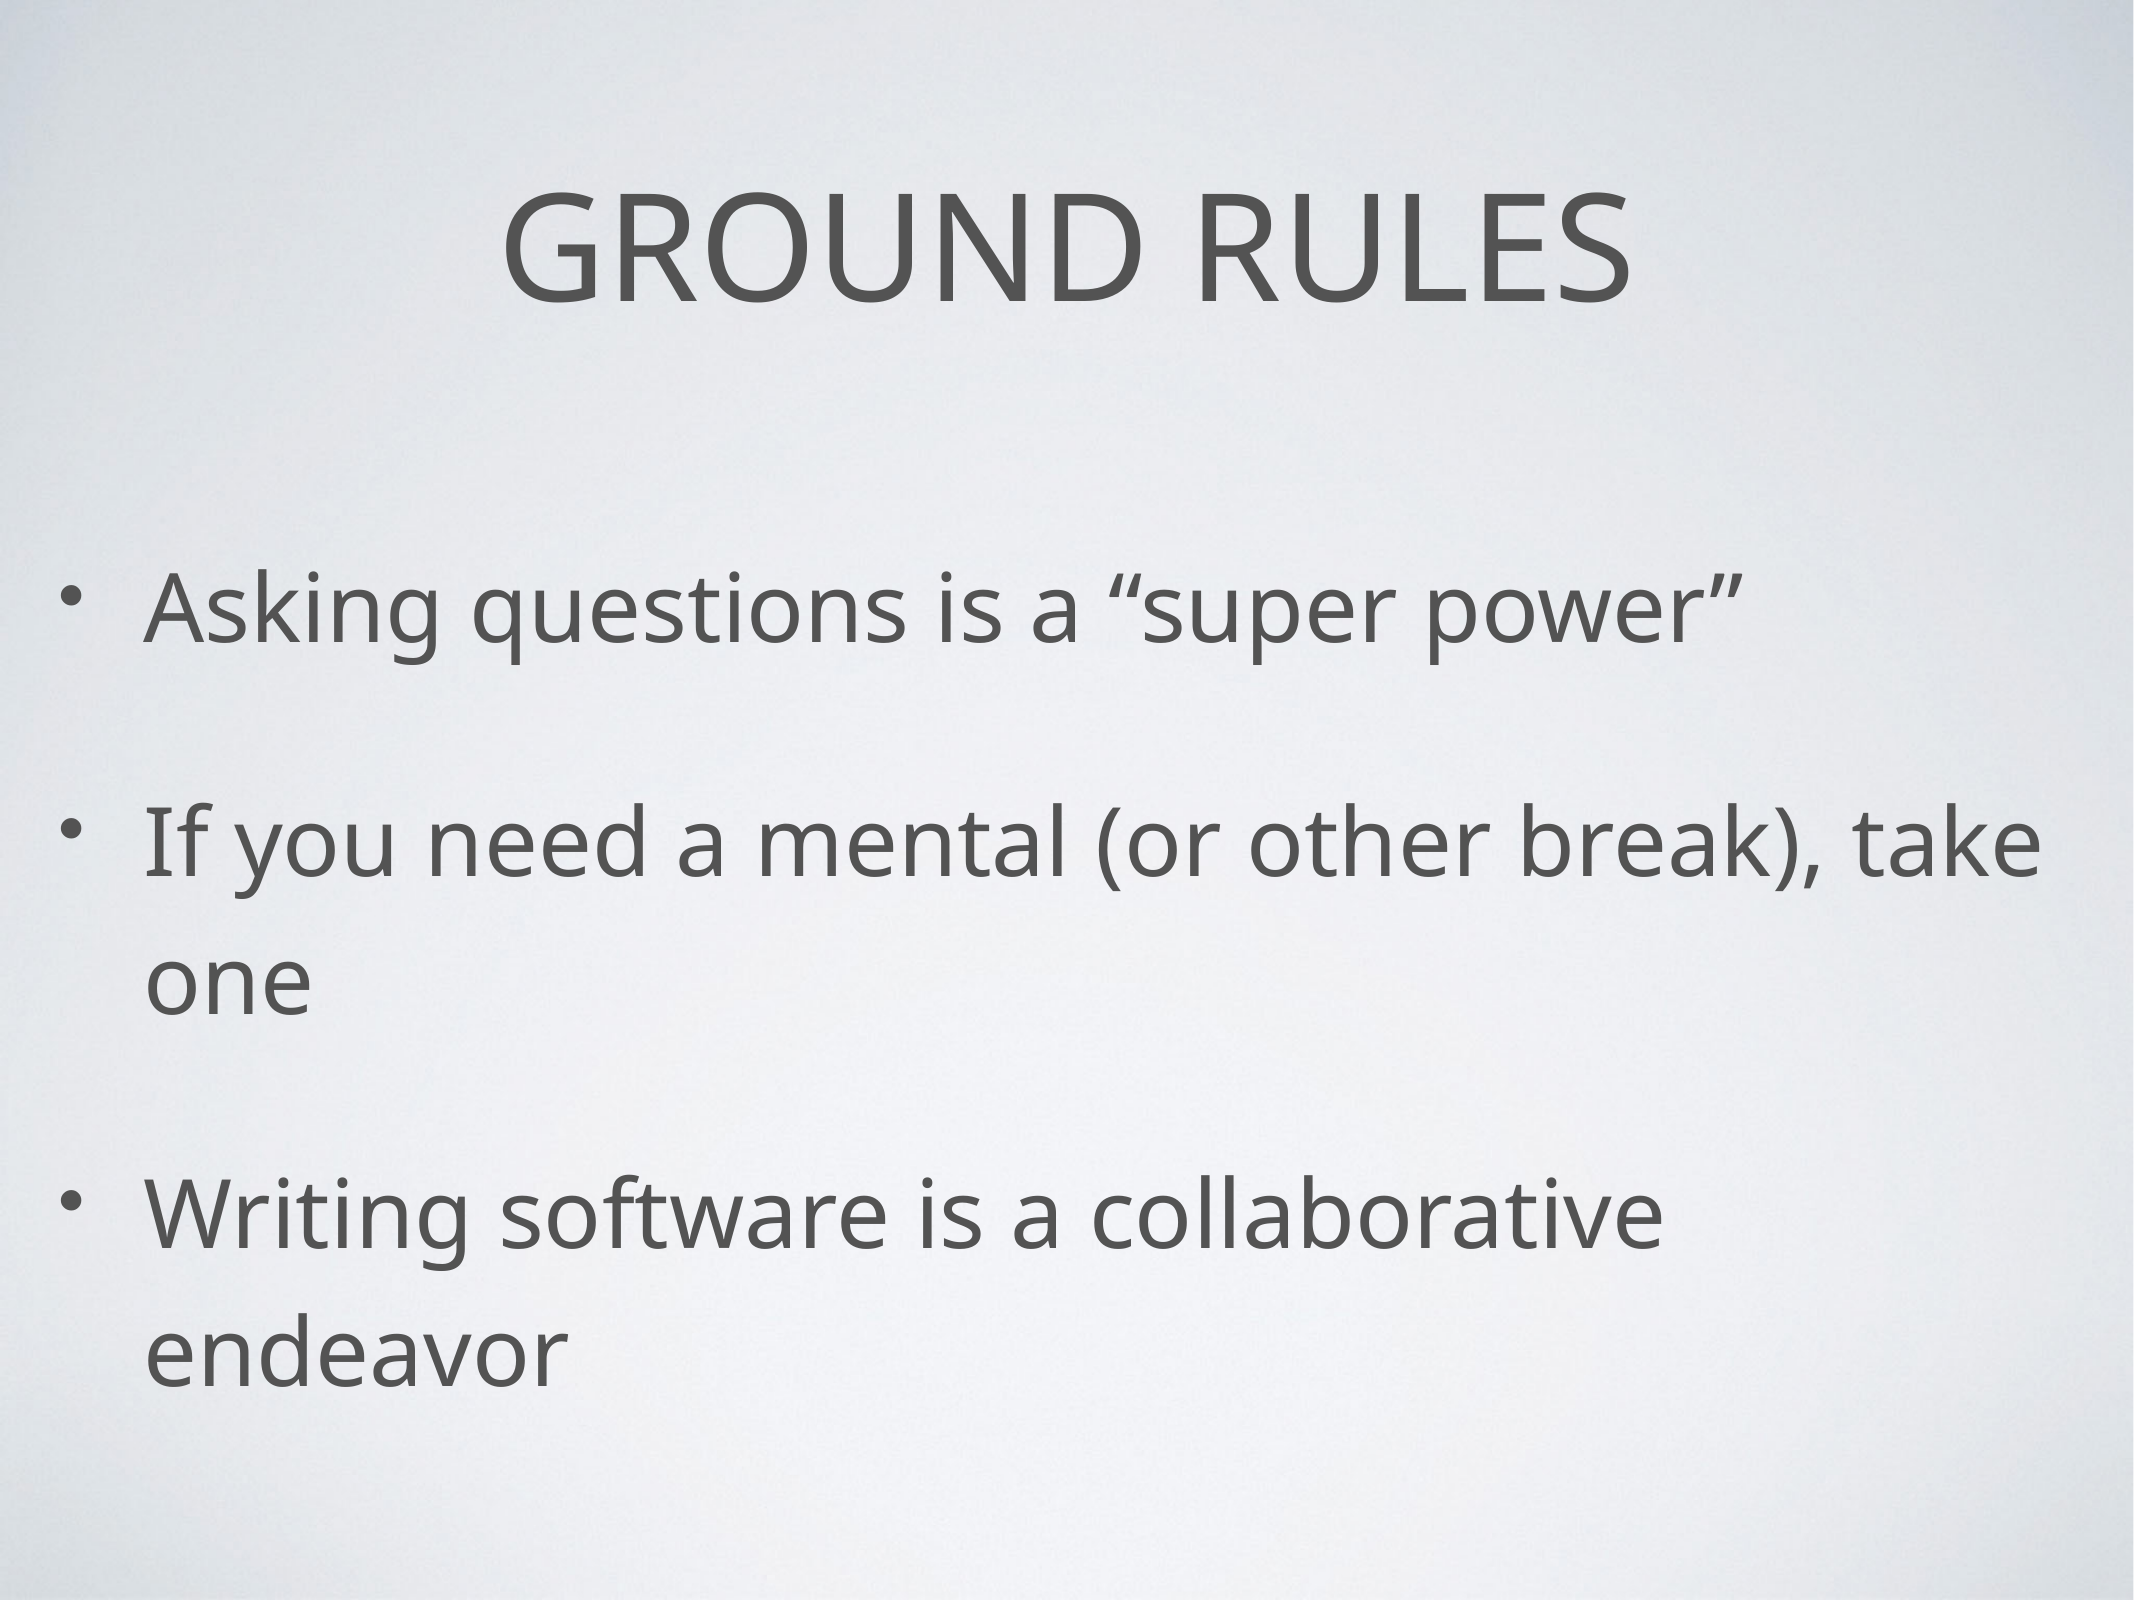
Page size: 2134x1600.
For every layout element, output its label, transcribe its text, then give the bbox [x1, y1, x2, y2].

title Ground Rules [57, 41, 2076, 443]
picture [0, 0, 2134, 1600]
list Asking questions is a “super power” If you need a mental (or other break), take one Writing software is a collaborative endeavor [57, 447, 2076, 1482]
